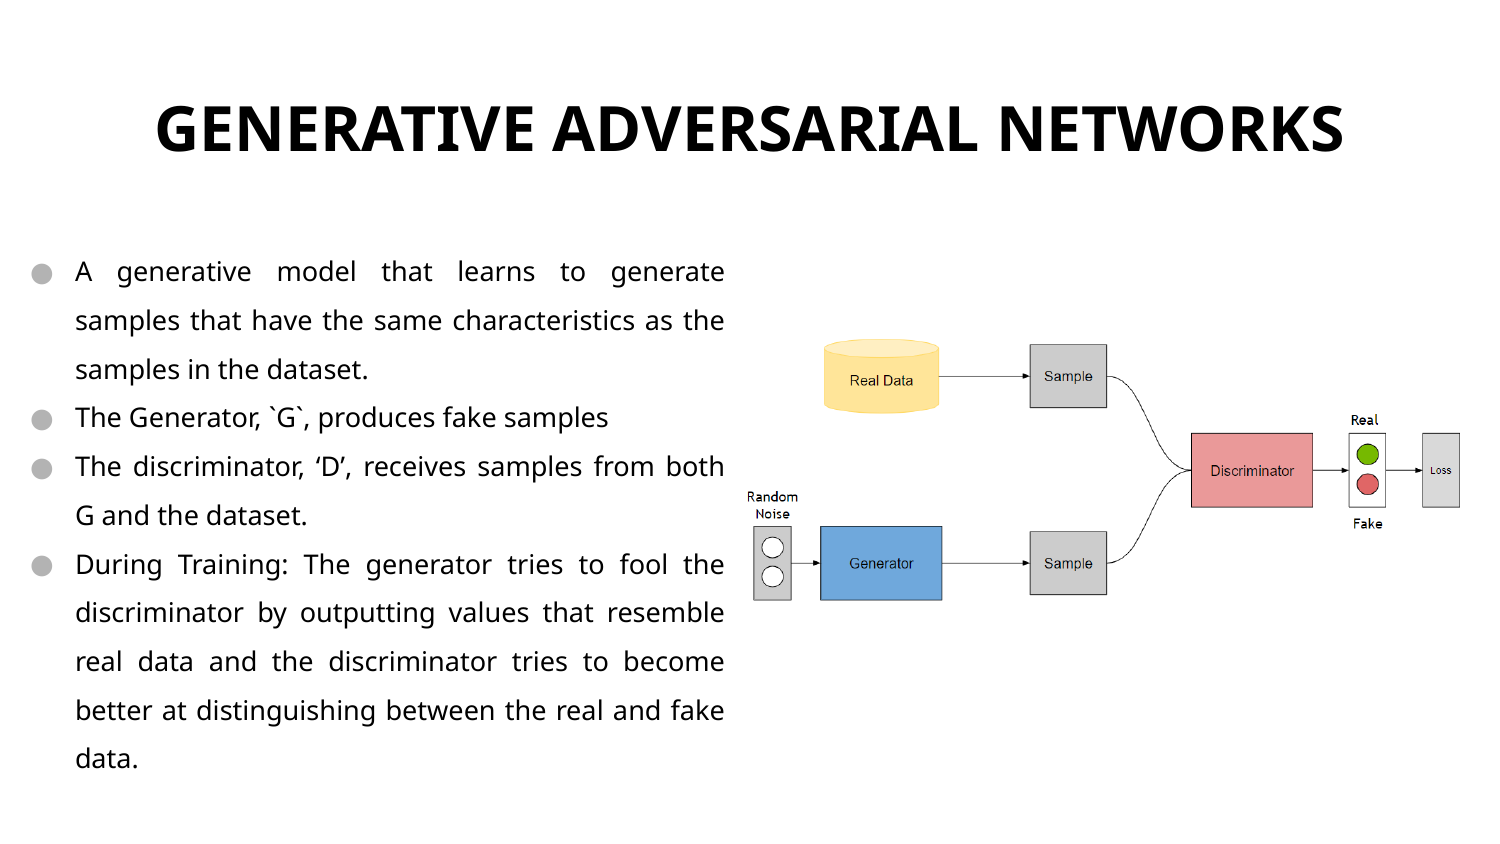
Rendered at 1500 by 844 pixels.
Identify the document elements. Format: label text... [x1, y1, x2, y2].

list A generative model that learns to generate samples that have the same characteristics as the samples in the dataset. The Generator, `G`, produces fake samples The discriminator, ‘D’, receives samples from both G and the dataset. During Training: The generator tries to fool the discriminator by outputting values that resemble real data and the discriminator tries to become better at distinguishing between the real and fake data. [0, 232, 738, 738]
picture [682, 312, 1500, 657]
title GENERATIVE ADVERSARIAL NETWORKS [68, 90, 1432, 172]
